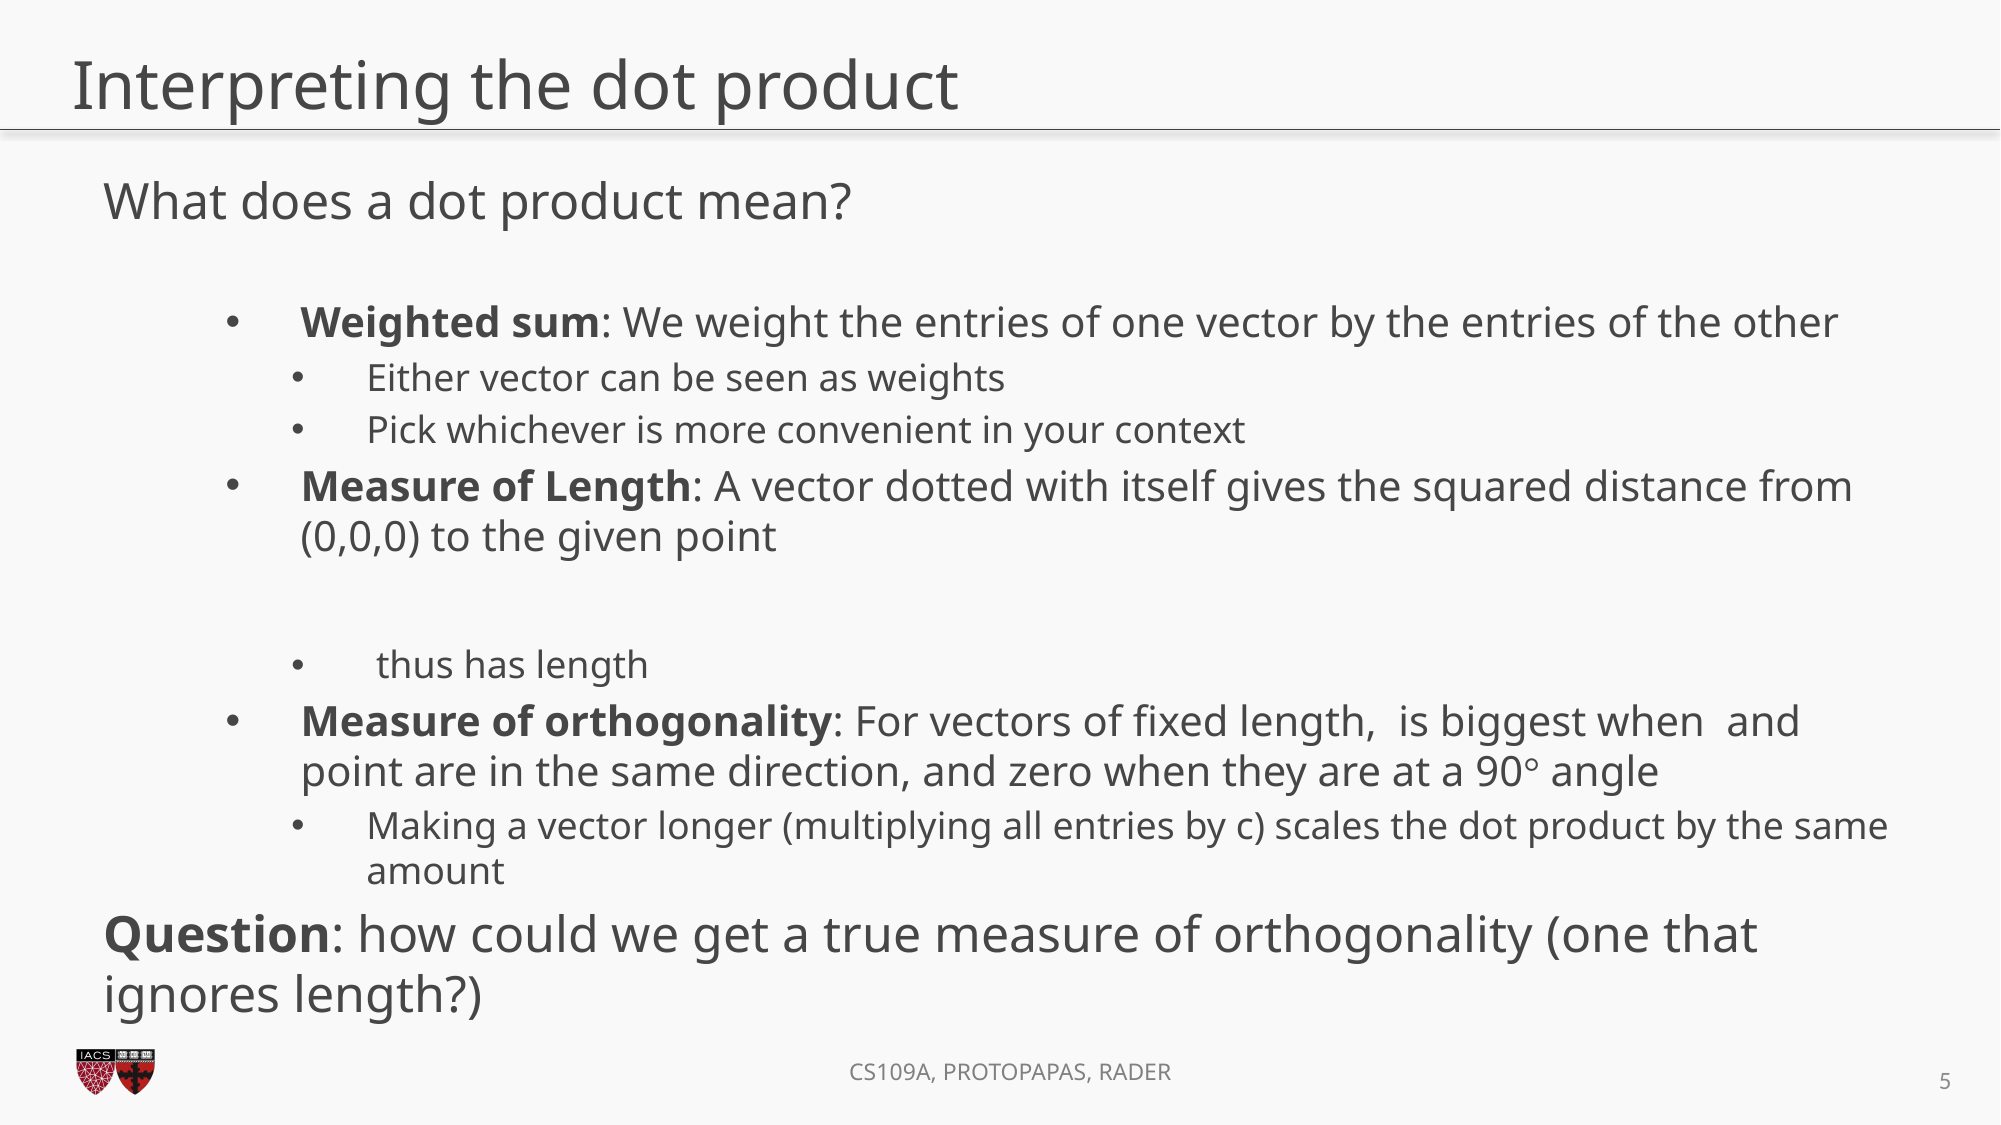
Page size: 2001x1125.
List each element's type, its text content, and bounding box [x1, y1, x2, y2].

slide_number 5 [1500, 1050, 1967, 1110]
picture [75, 1049, 155, 1095]
title Interpreting the dot product [57, 35, 1943, 162]
